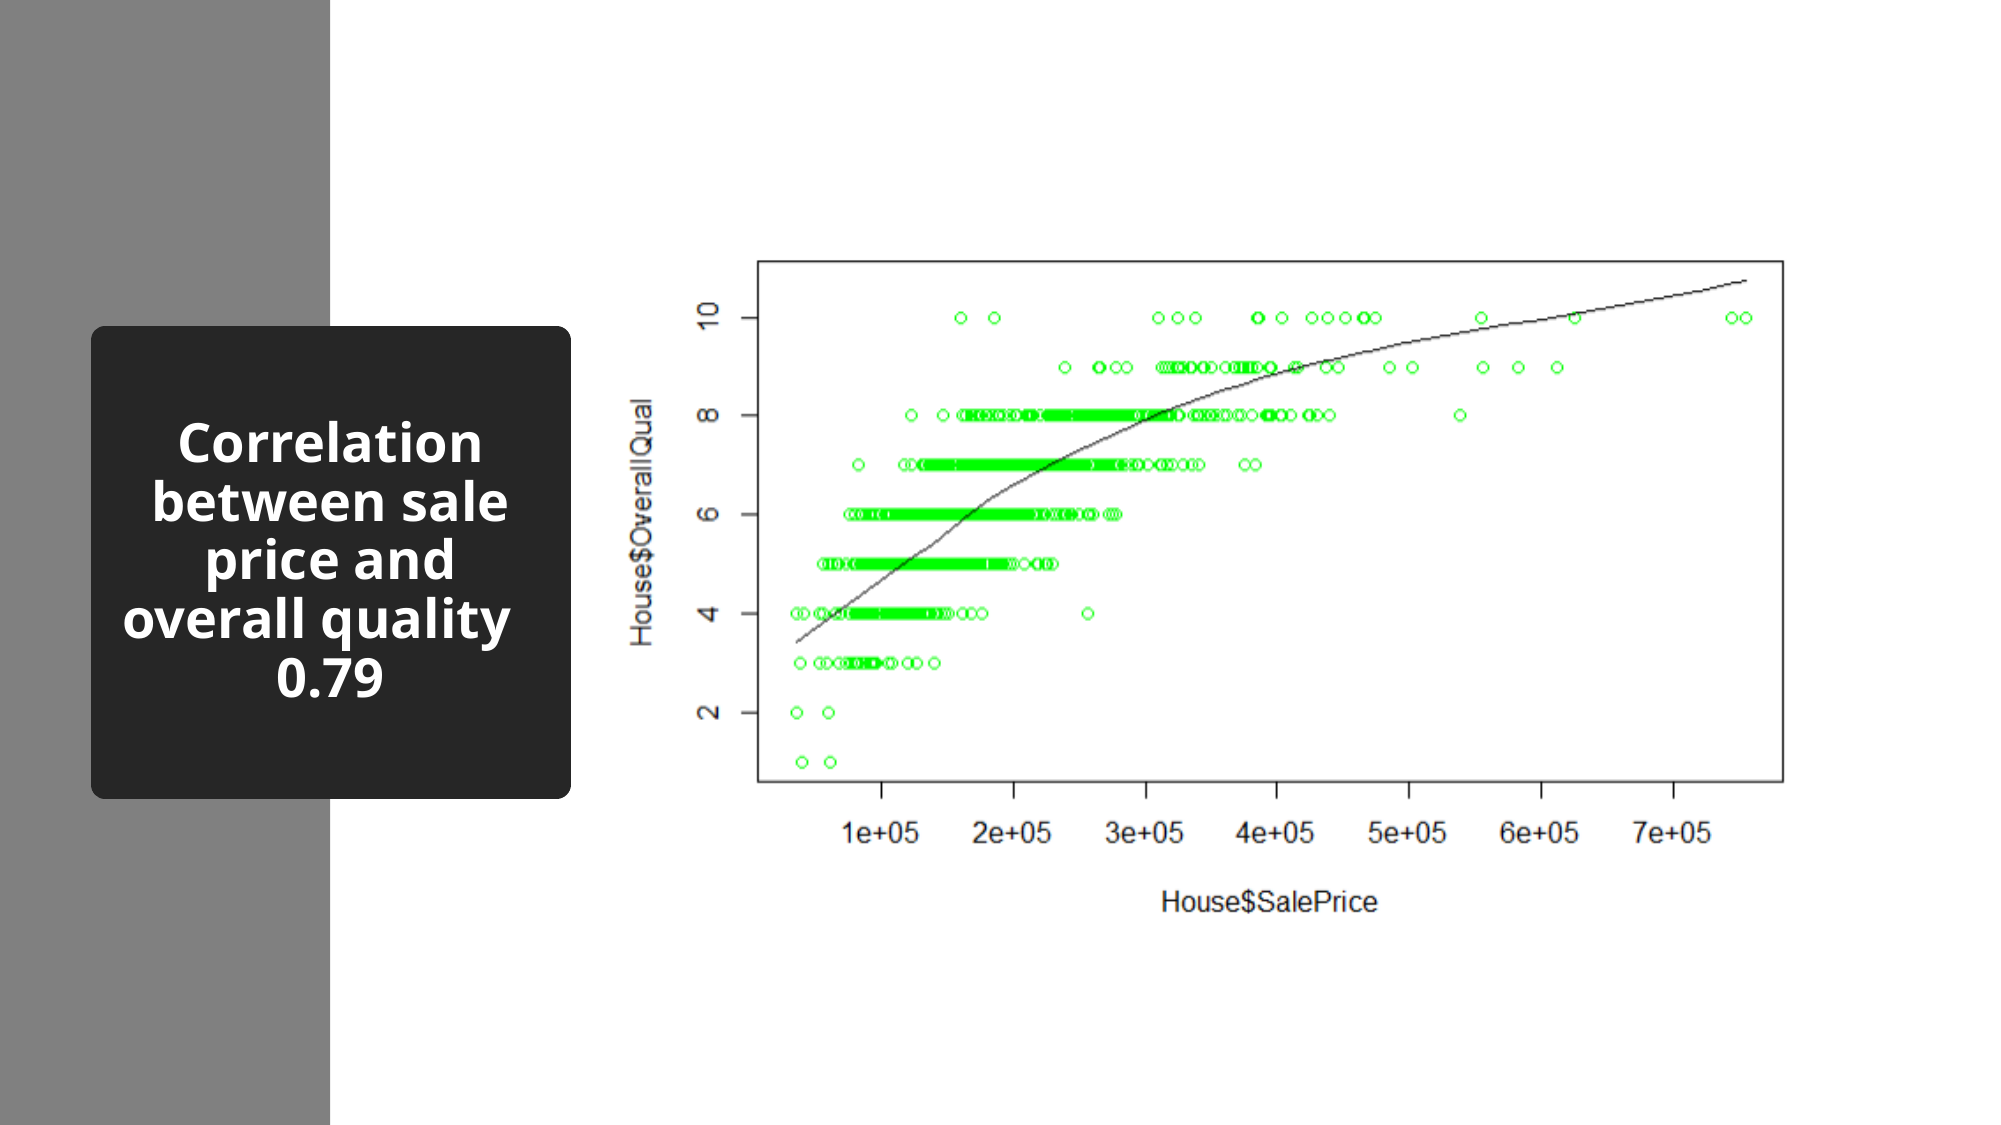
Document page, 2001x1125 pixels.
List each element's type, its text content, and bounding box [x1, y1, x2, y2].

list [611, 178, 1973, 947]
text_box [0, 0, 331, 1125]
title Correlation between sale price and overall quality 0.79 [105, 340, 557, 785]
